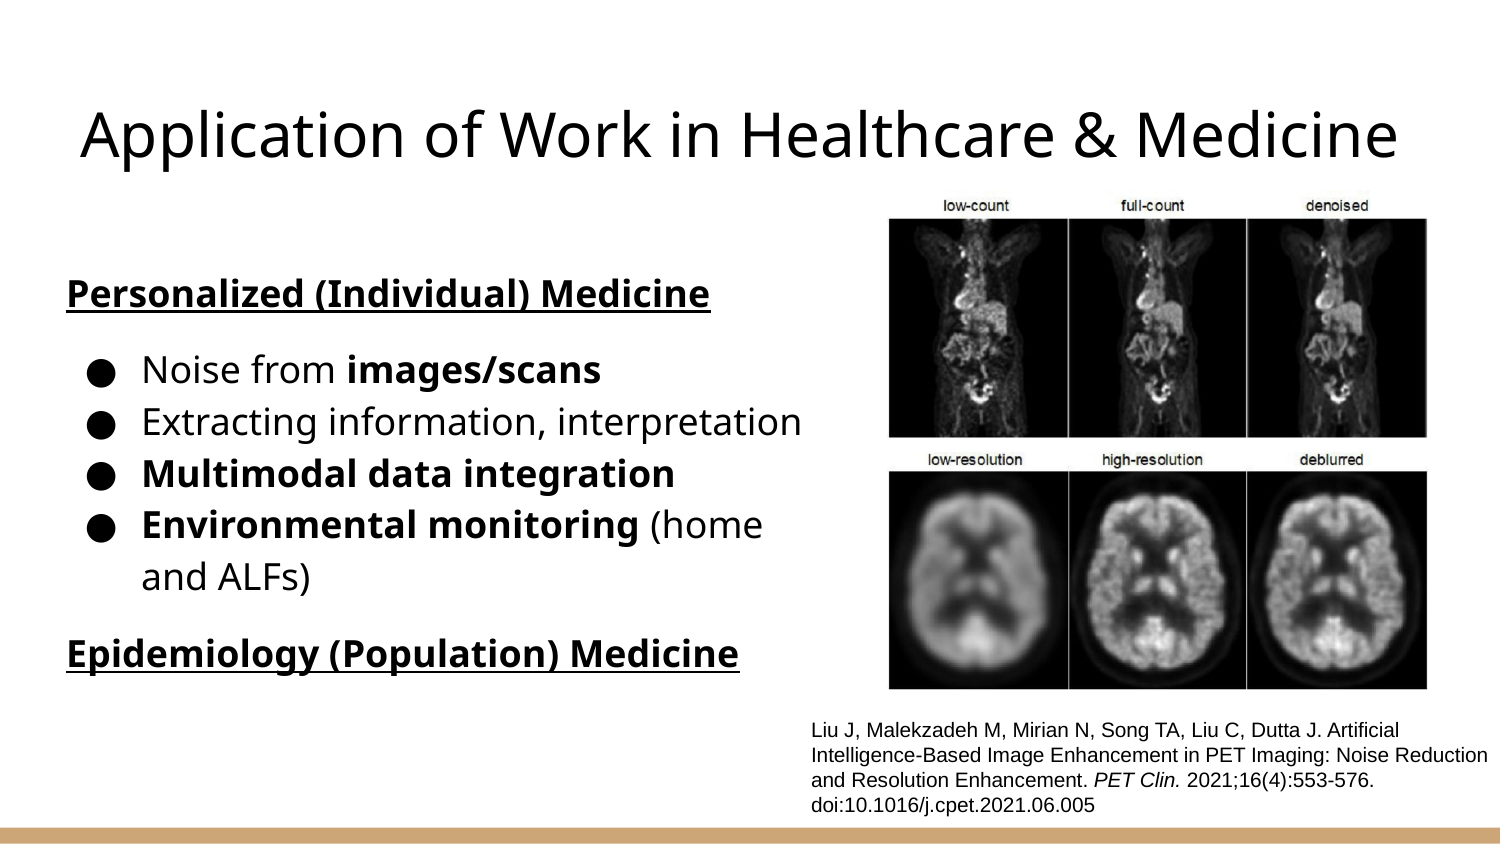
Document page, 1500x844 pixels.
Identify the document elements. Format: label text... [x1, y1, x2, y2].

text_box Liu J, Malekzadeh M, Mirian N, Song TA, Liu C, Dutta J. Artificial Intelligence-Based Image Enhancement in PET Imaging: Noise Reduction and Resolution Enhancement. PET Clin. 2021;16(4):553-576. doi:10.1016/j.cpet.2021.06.005 [796, 702, 1500, 832]
picture [870, 184, 1440, 703]
list Personalized (Individual) Medicine Noise from images/scans Extracting information, interpretation Multimodal data integration Environmental monitoring (home and ALFs) Epidemiology (Population) Medicine [51, 247, 852, 799]
title Application of Work in Healthcare & Medicine [65, 48, 1463, 186]
